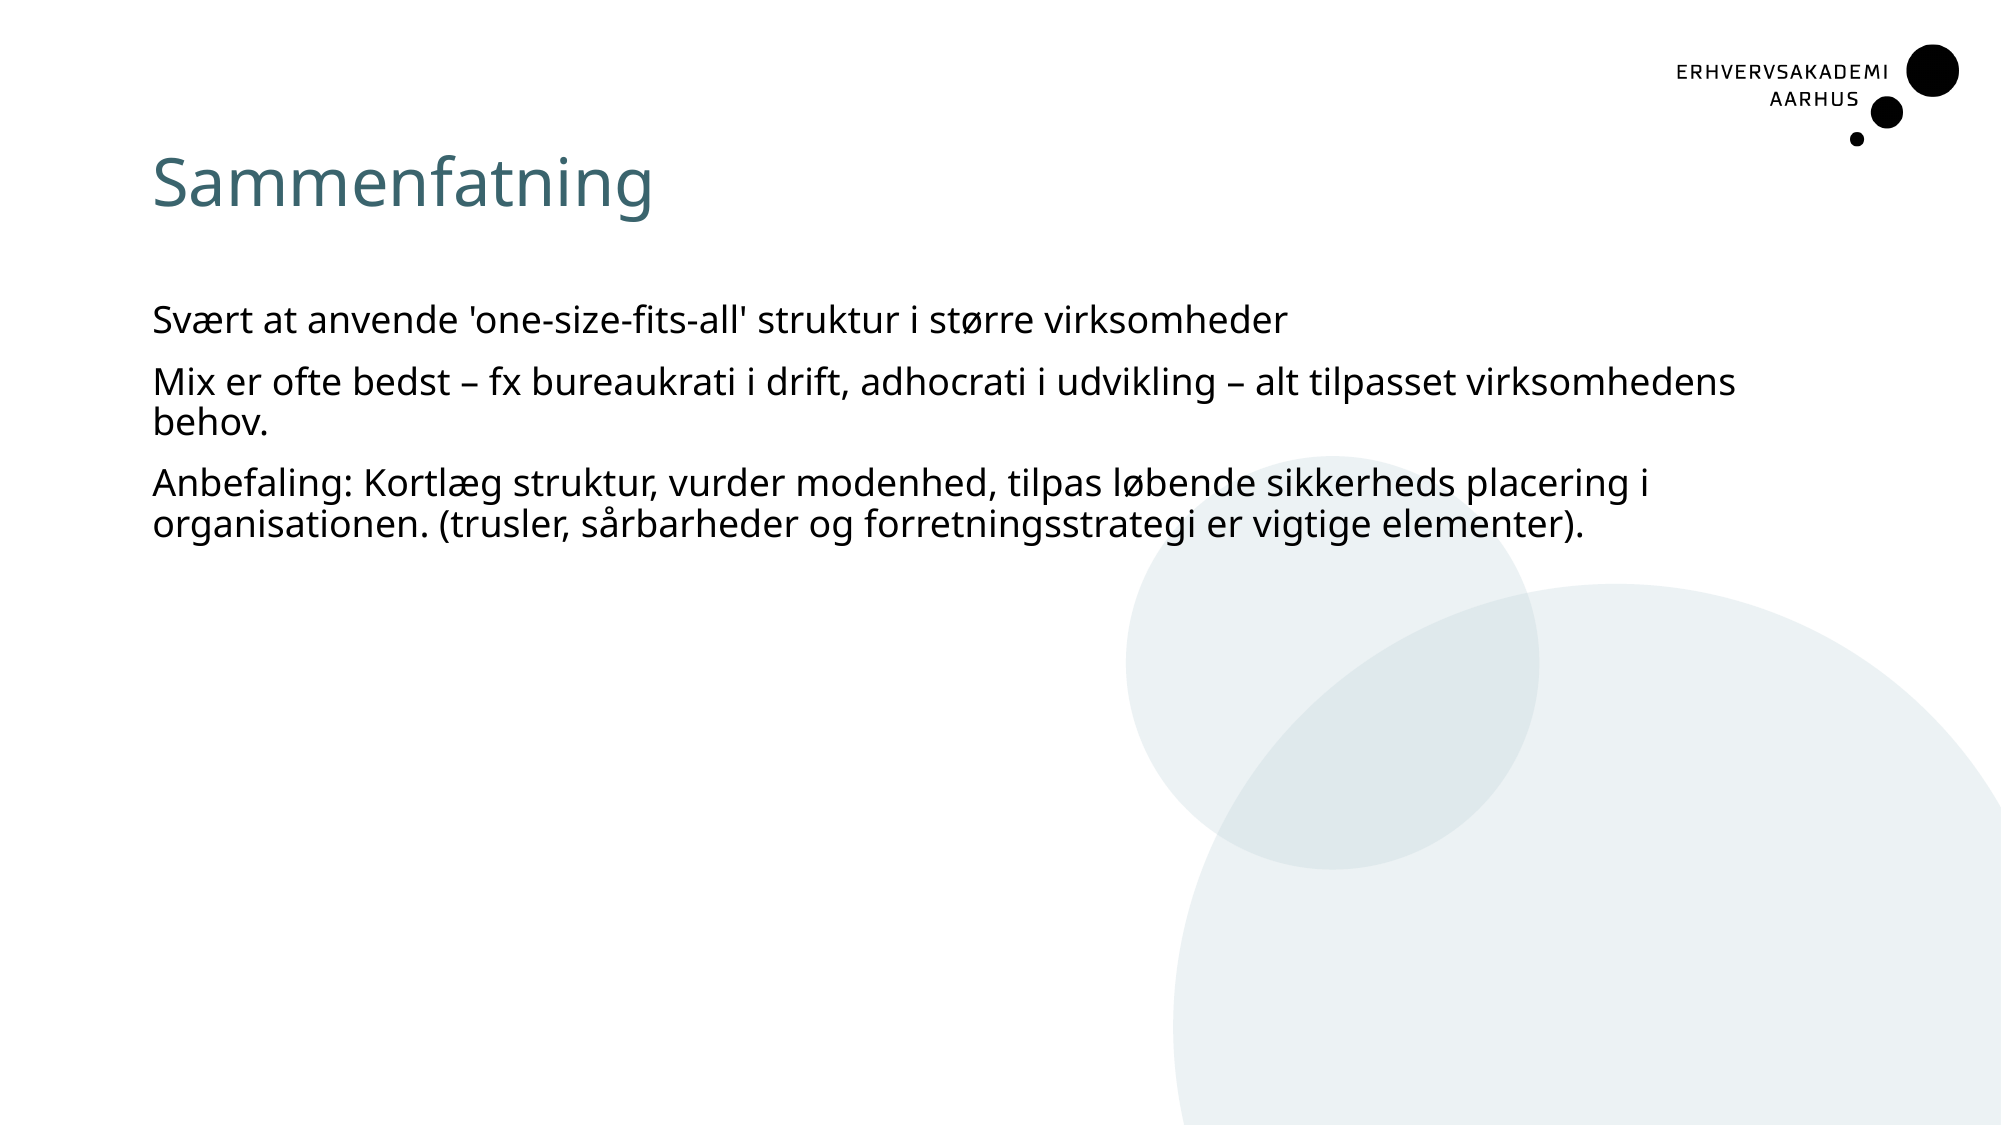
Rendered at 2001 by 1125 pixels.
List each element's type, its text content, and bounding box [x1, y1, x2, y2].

picture [1666, 38, 1965, 151]
list Svært at anvende 'one-size-fits-all' struktur i større virksomheder Mix er ofte bedst – fx bureaukrati i drift, adhocrati i udvikling – alt tilpasset virksomhedens behov. Anbefaling: Kortlæg struktur, vurder modenhed, tilpas løbende sikkerheds placering i organisationen. (trusler, sårbarheder og forretningsstrategi er vigtige elementer). [137, 293, 1863, 1016]
title Sammenfatning [137, 109, 1863, 261]
